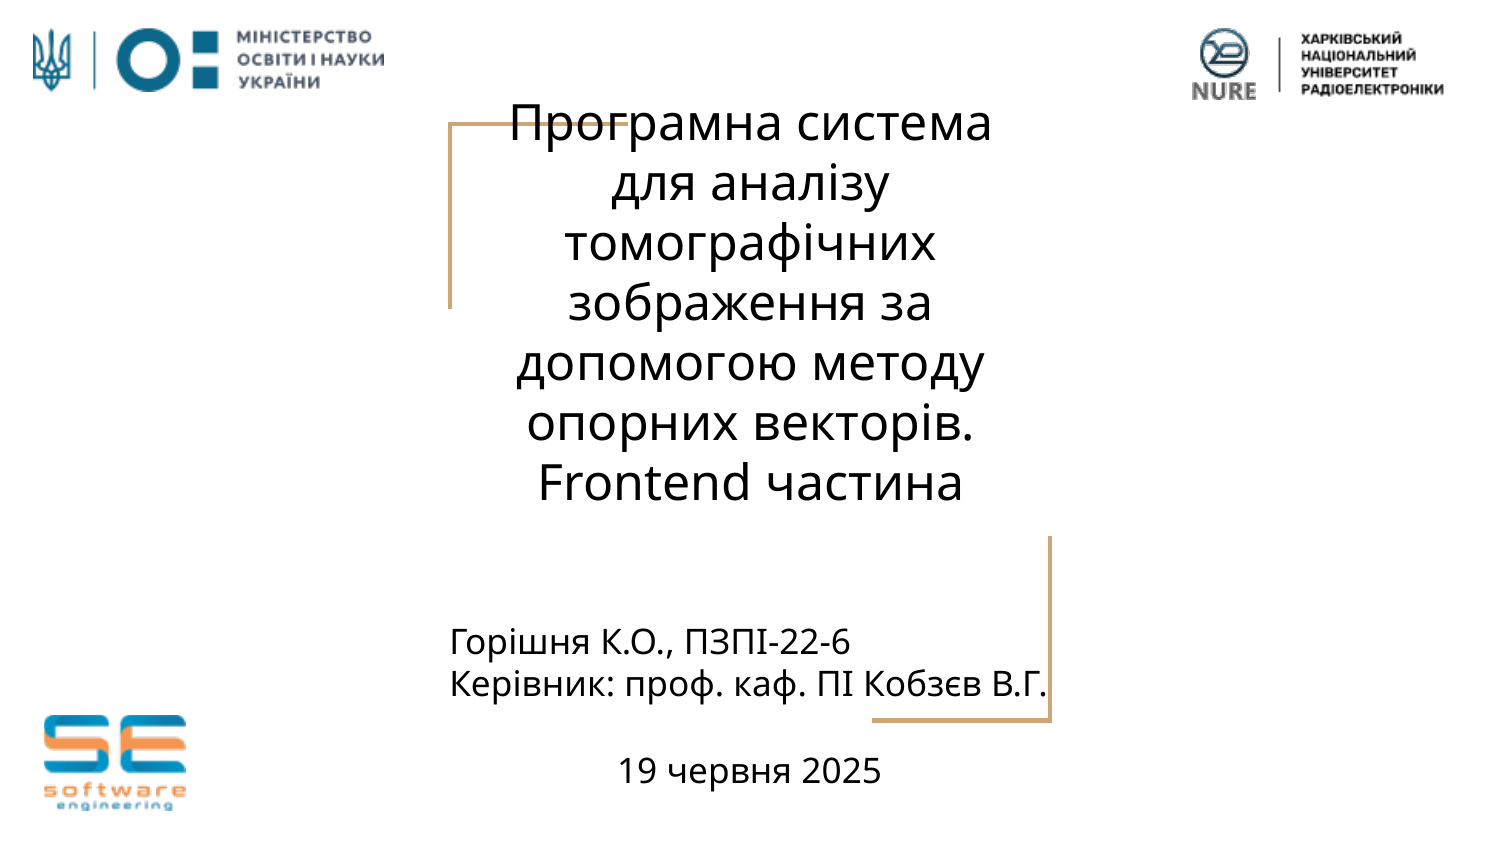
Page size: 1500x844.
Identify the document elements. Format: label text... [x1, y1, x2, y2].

picture [1159, 27, 1476, 101]
subtitle Горішня К.О., ПЗПІ-22-6 Керівник: проф. каф. ПІ Кобзєв В.Г. 19 червня 2025 [434, 604, 1066, 811]
picture [43, 714, 186, 811]
title Програмна система для аналізу томографічних зображення за допомогою методу опорних векторів. Frontend частина [460, 134, 1042, 526]
picture [33, 27, 384, 93]
